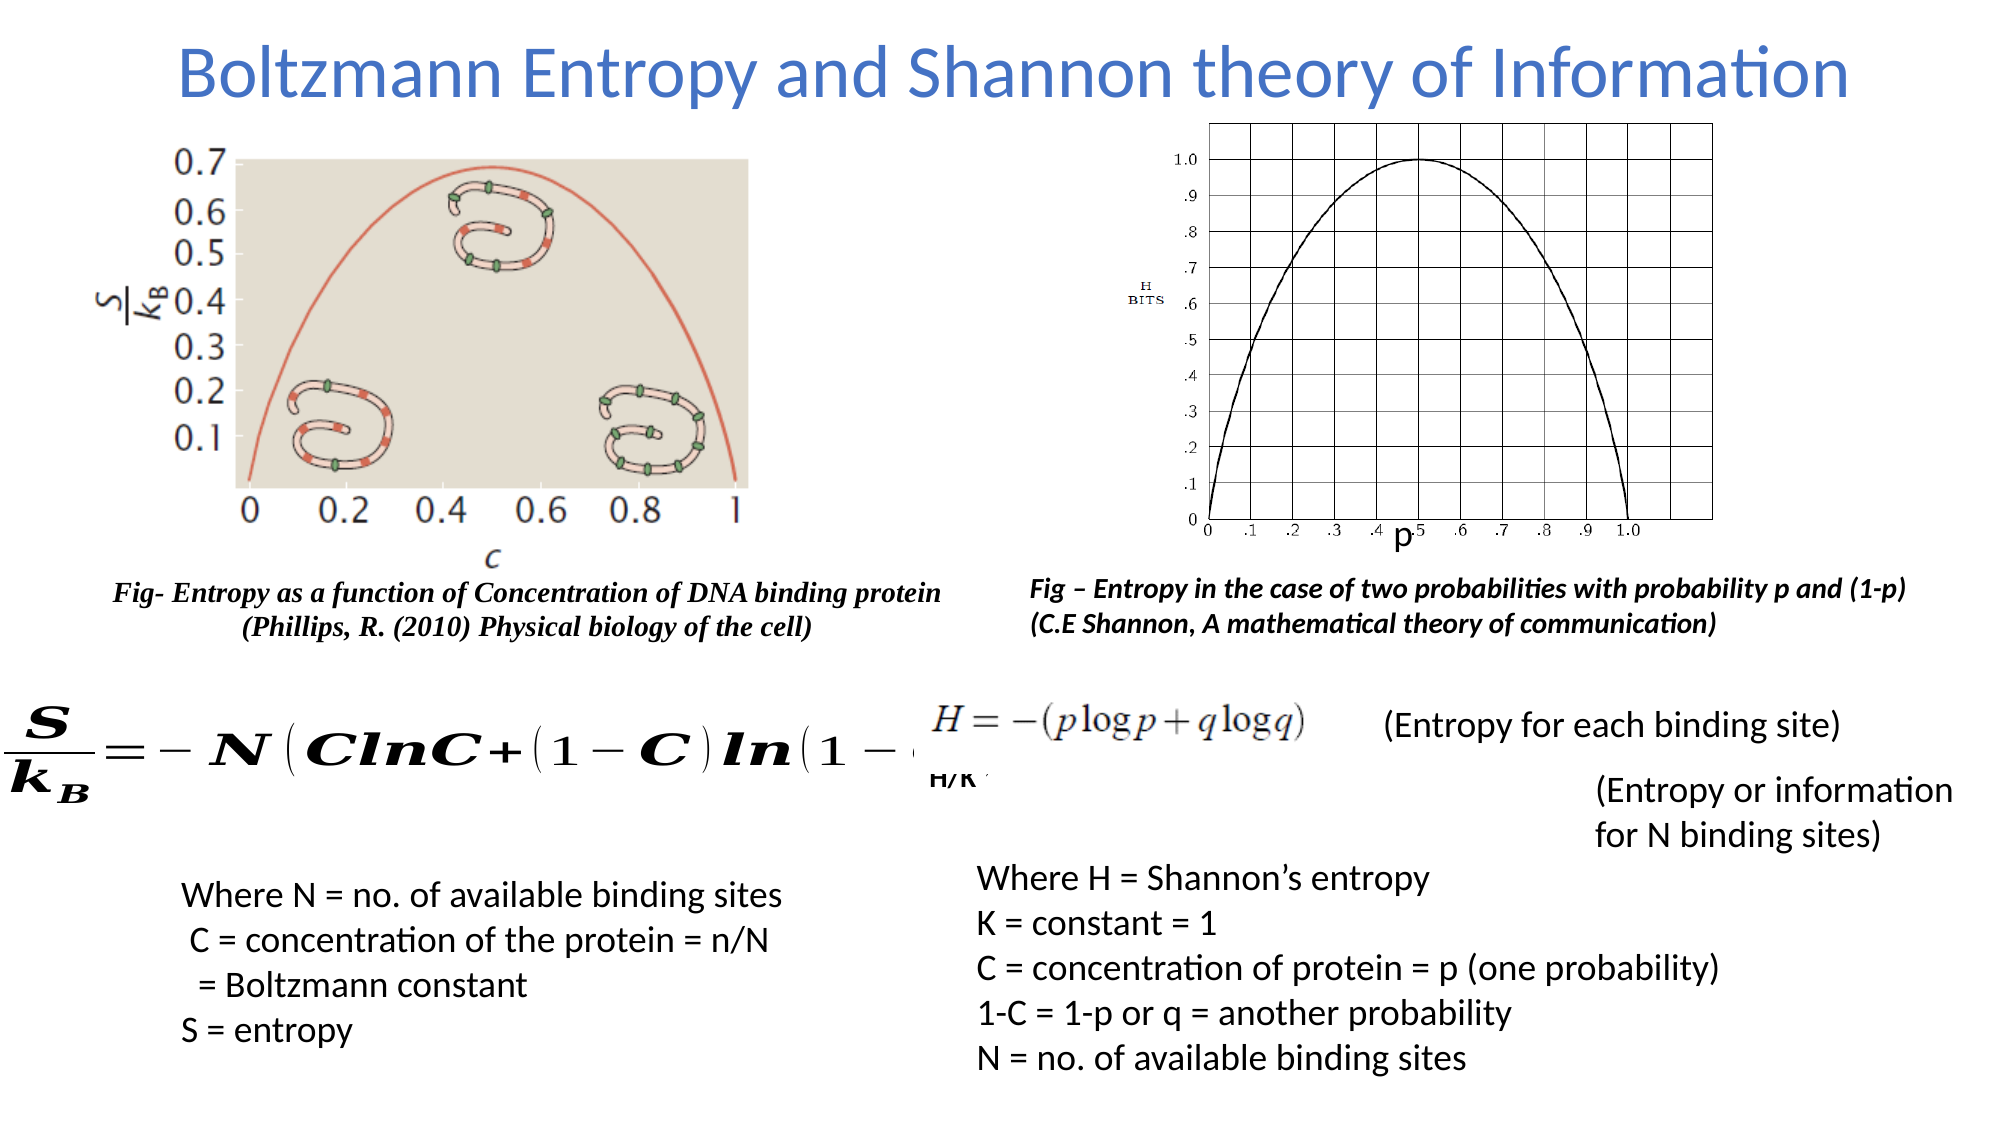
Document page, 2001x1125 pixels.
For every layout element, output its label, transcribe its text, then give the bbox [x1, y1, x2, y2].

picture [82, 131, 758, 575]
text_box (Entropy for each binding site) [1368, 692, 1895, 753]
text_box Fig – Entropy in the case of two probabilities with probability p and (1-p) (C.E Shannon, A mathematical theory of communication) [1015, 562, 1937, 648]
text_box p [1378, 539, 1442, 562]
text_box (Entropy or information for N binding sites) [1580, 758, 2000, 863]
text_box Where H = Shannon’s entropy K = constant = 1 C = concentration of protein = p (one probability) 1-C = 1-p or q = another probability N = no. of available binding sites [961, 845, 1770, 1085]
picture [914, 686, 1323, 774]
text_box Fig- Entropy as a function of Concentration of DNA binding protein (Phillips, R. (2010) Physical biology of the cell) [55, 565, 1000, 651]
picture [1127, 106, 1731, 539]
text_box Boltzmann Entropy and Shannon theory of Information [82, 14, 1949, 120]
